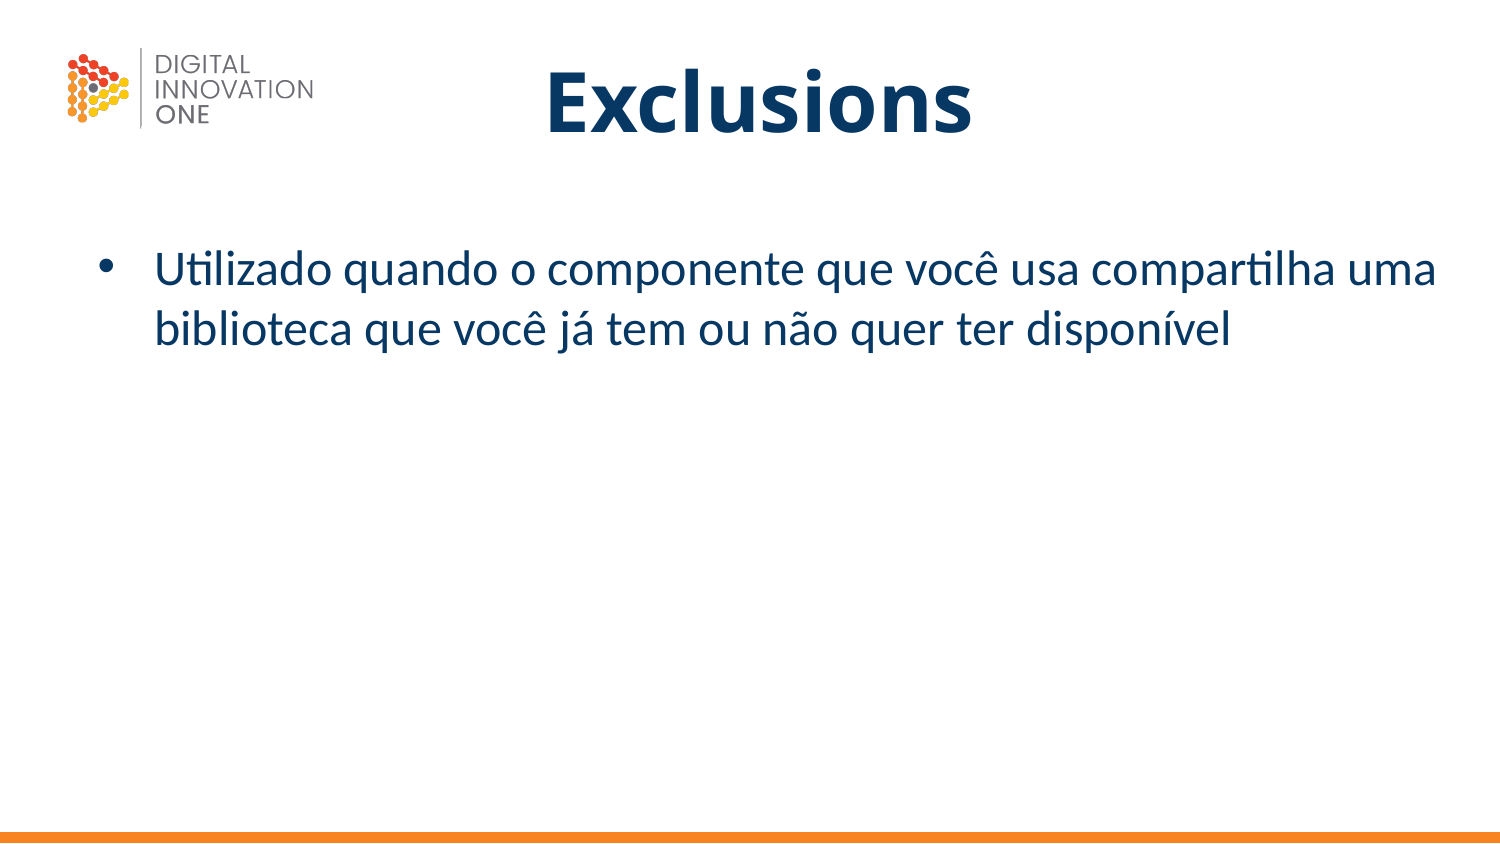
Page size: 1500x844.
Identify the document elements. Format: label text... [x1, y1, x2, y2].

text_box [0, 832, 1500, 843]
text_box Utilizado quando o componente que você usa compartilha uma biblioteca que você já tem ou não quer ter disponível [70, 220, 1462, 391]
text_box Exclusions [51, 50, 1449, 148]
picture [50, 39, 331, 138]
